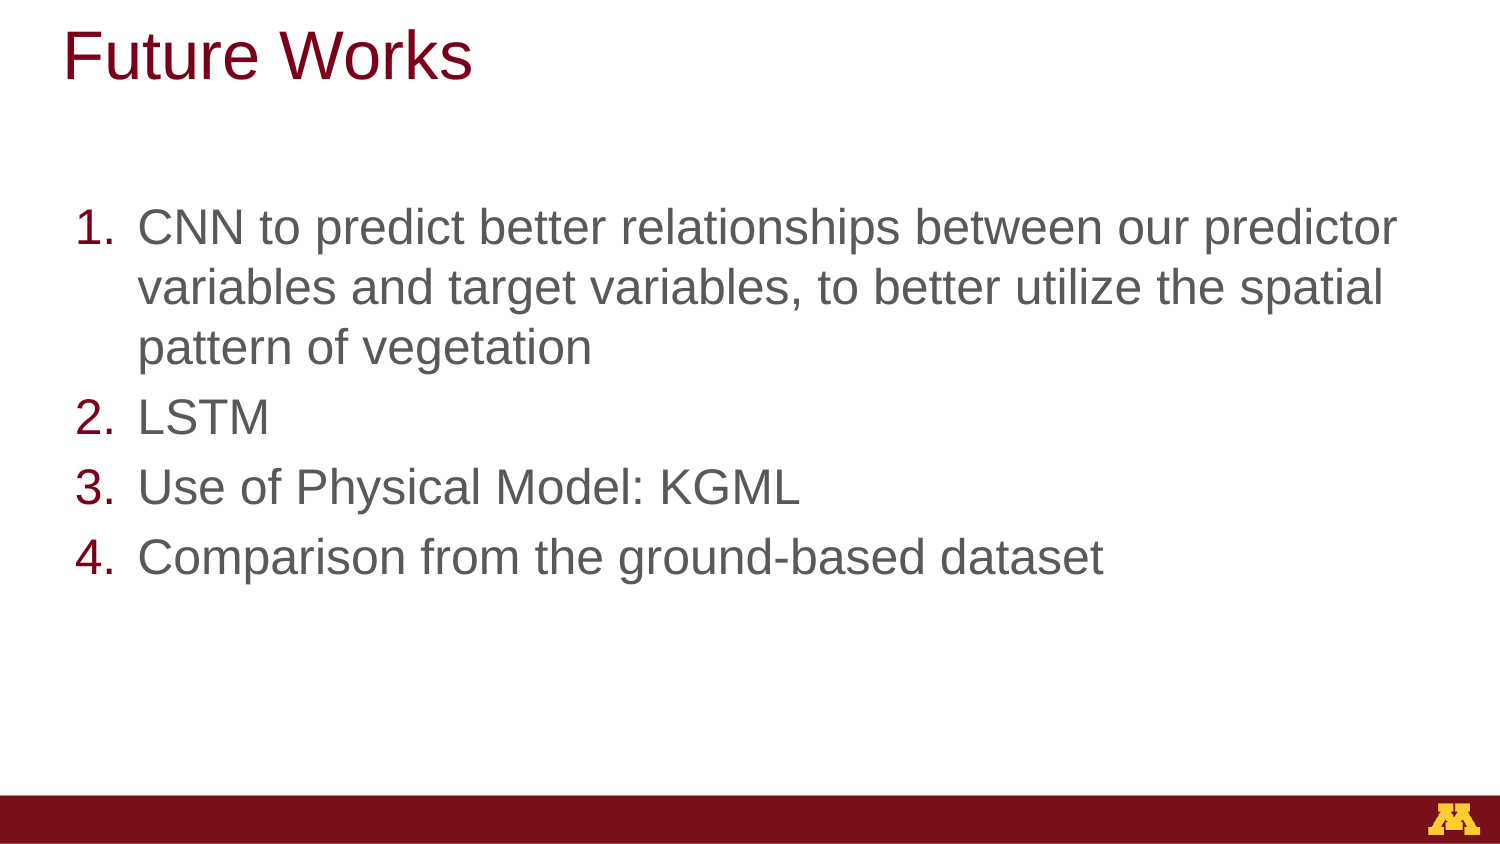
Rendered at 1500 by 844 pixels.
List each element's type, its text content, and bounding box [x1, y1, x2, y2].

list CNN to predict better relationships between our predictor variables and target variables, to better utilize the spatial pattern of vegetation LSTM Use of Physical Model: KGML Comparison from the ground-based dataset [51, 189, 1449, 750]
title Future Works [51, 4, 1449, 99]
picture [0, 795, 1500, 844]
